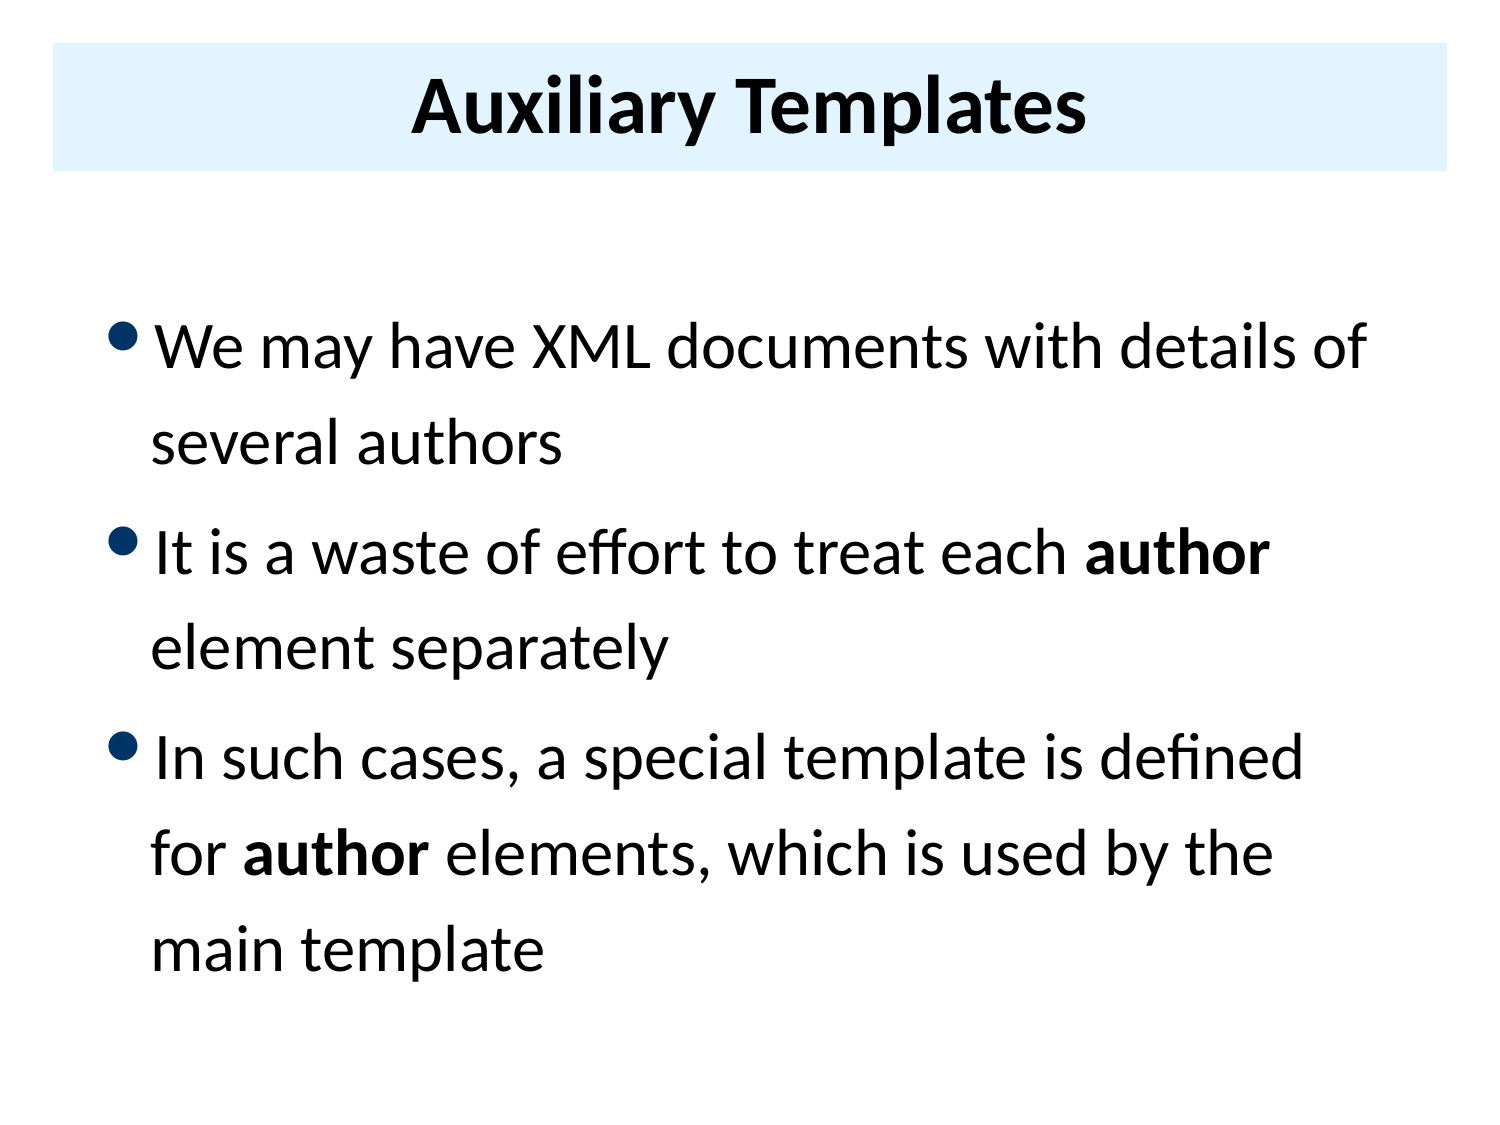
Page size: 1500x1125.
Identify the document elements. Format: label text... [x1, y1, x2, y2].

list We may have XML documents with details of several authors It is a waste of effort to treat each author element separately In such cases, a special template is defined for author elements, which is used by the main template [89, 278, 1411, 1035]
title Auxiliary Templates [53, 42, 1447, 172]
